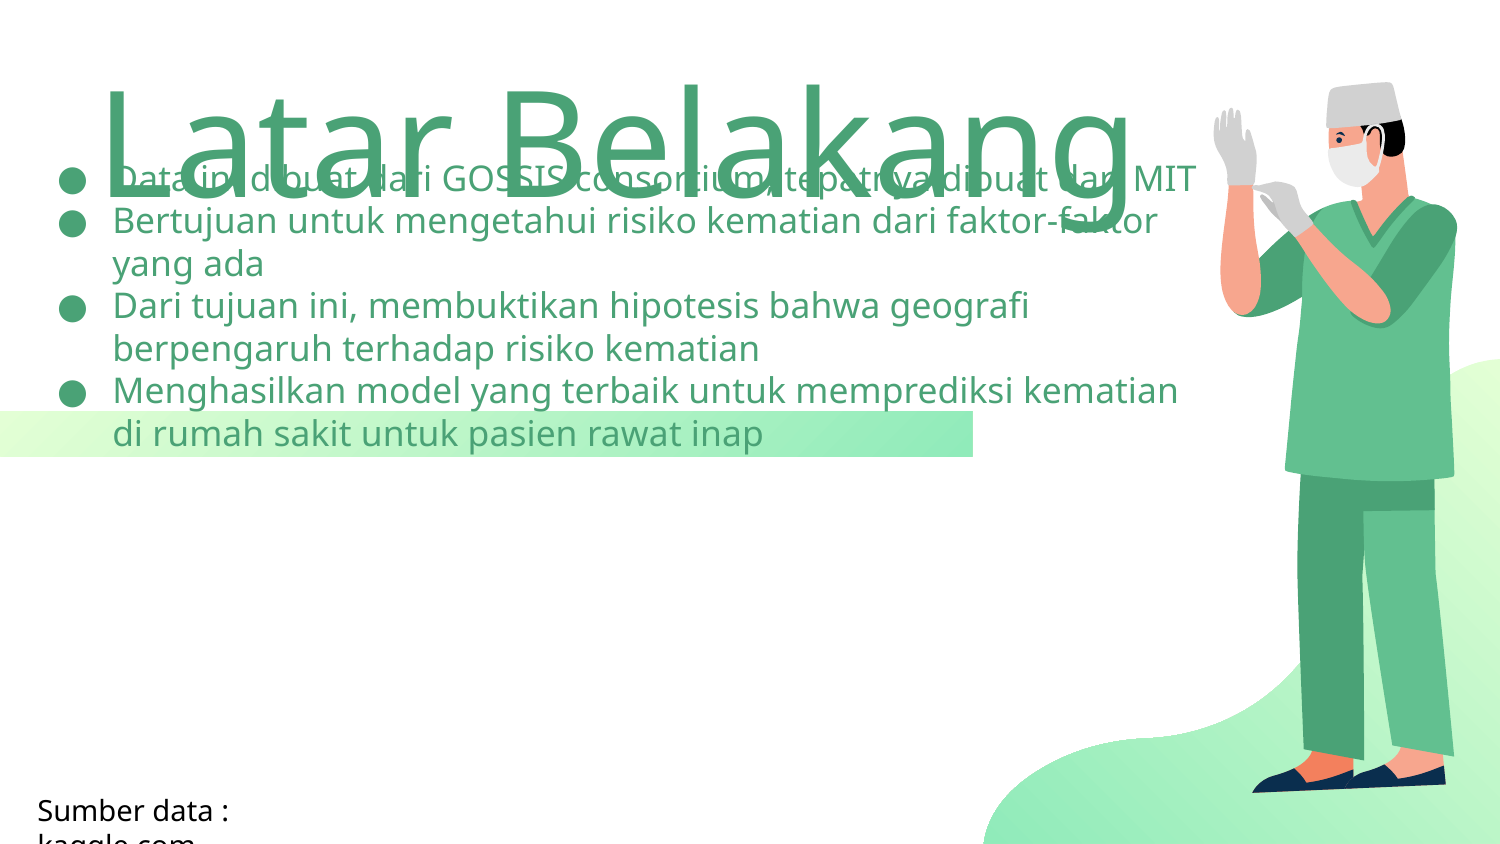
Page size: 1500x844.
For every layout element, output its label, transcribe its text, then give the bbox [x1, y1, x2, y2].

text_box Data ini dibuat dari GOSSIS consortium, tepatnya dibuat dari MIT Bertujuan untuk mengetahui risiko kematian dari faktor-faktor yang ada Dari tujuan ini, membuktikan hipotesis bahwa geografi berpengaruh terhadap risiko kematian Menghasilkan model yang terbaik untuk memprediksi kematian di rumah sakit untuk pasien rawat inap [22, 140, 1208, 399]
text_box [1213, 81, 1458, 794]
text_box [1207, 726, 1332, 801]
text_box Sumber data : kaggle.com [22, 777, 397, 844]
title Latar Belakang [22, 34, 1214, 140]
